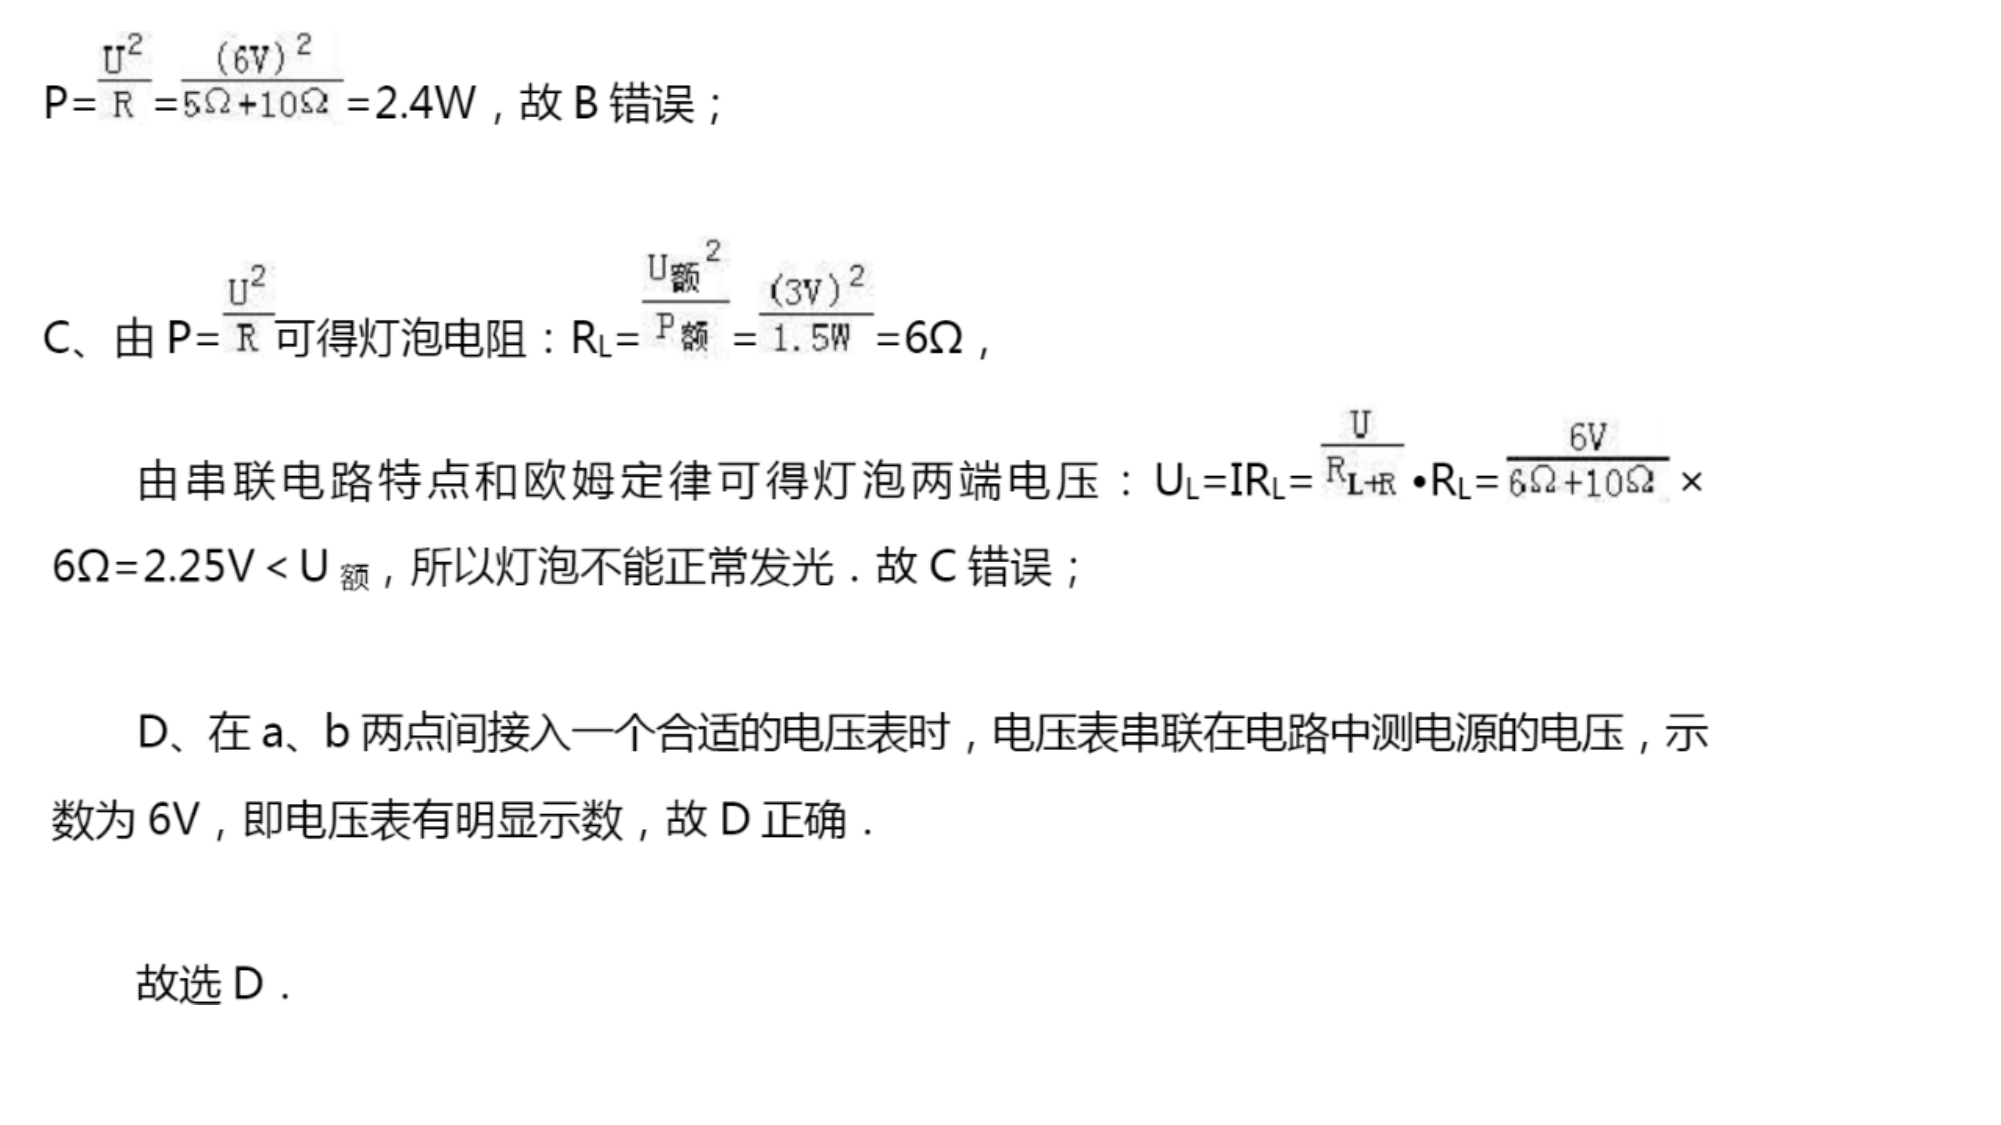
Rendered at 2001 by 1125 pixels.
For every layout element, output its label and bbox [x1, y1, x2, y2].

picture [0, 31, 1733, 1005]
